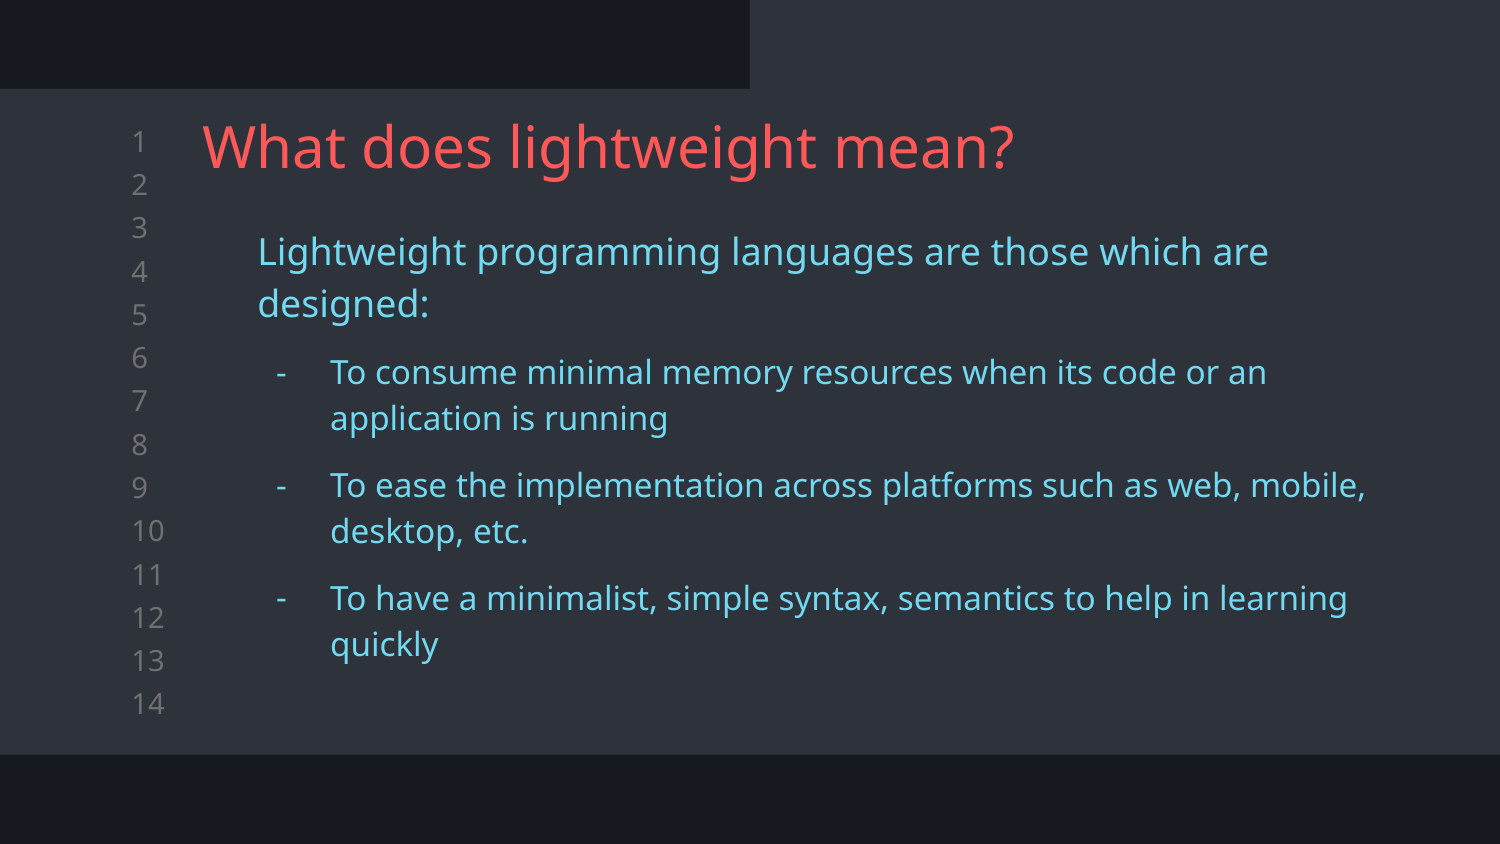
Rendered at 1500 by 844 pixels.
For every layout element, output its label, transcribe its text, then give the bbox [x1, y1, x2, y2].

title What does lightweight mean? [187, 95, 1384, 185]
list Lightweight programming languages are those which are designed: To consume minimal memory resources when its code or an application is running To ease the implementation across platforms such as web, mobile, desktop, etc. To have a minimalist, simple syntax, semantics to help in learning quickly [240, 174, 1384, 735]
